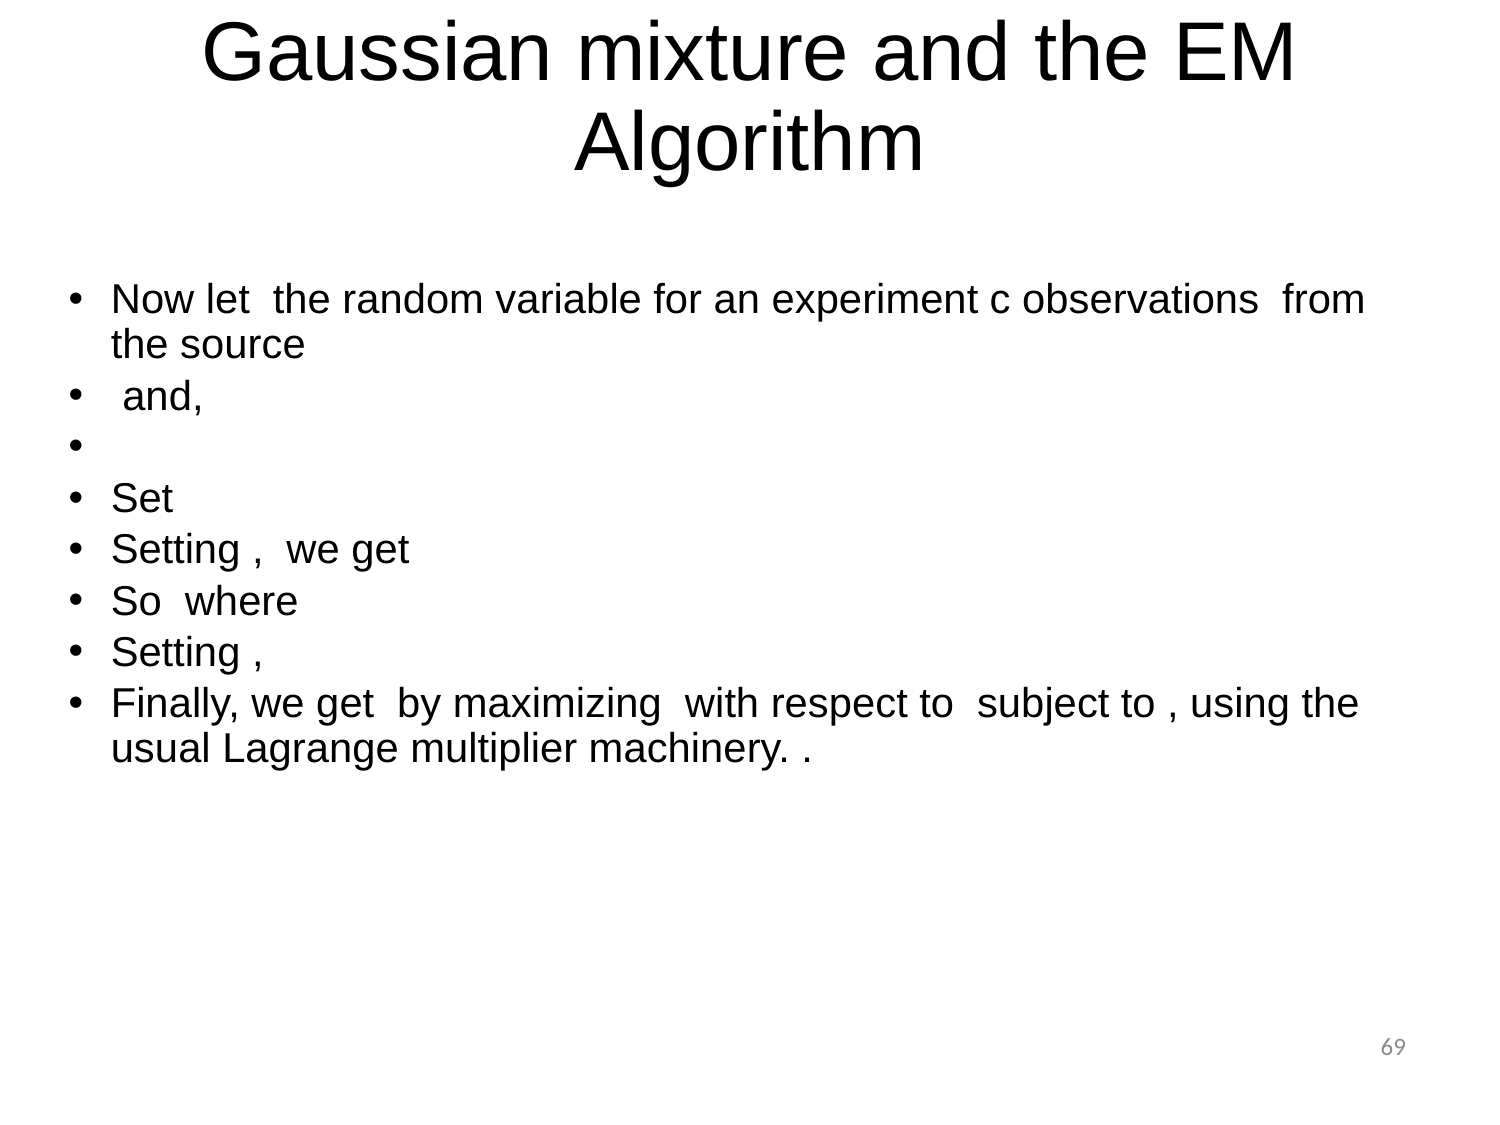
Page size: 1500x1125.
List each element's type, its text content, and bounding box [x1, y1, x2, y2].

title Gaussian mixture and the EM Algorithm [26, 44, 1474, 152]
slide_number 69 [1158, 1023, 1422, 1069]
